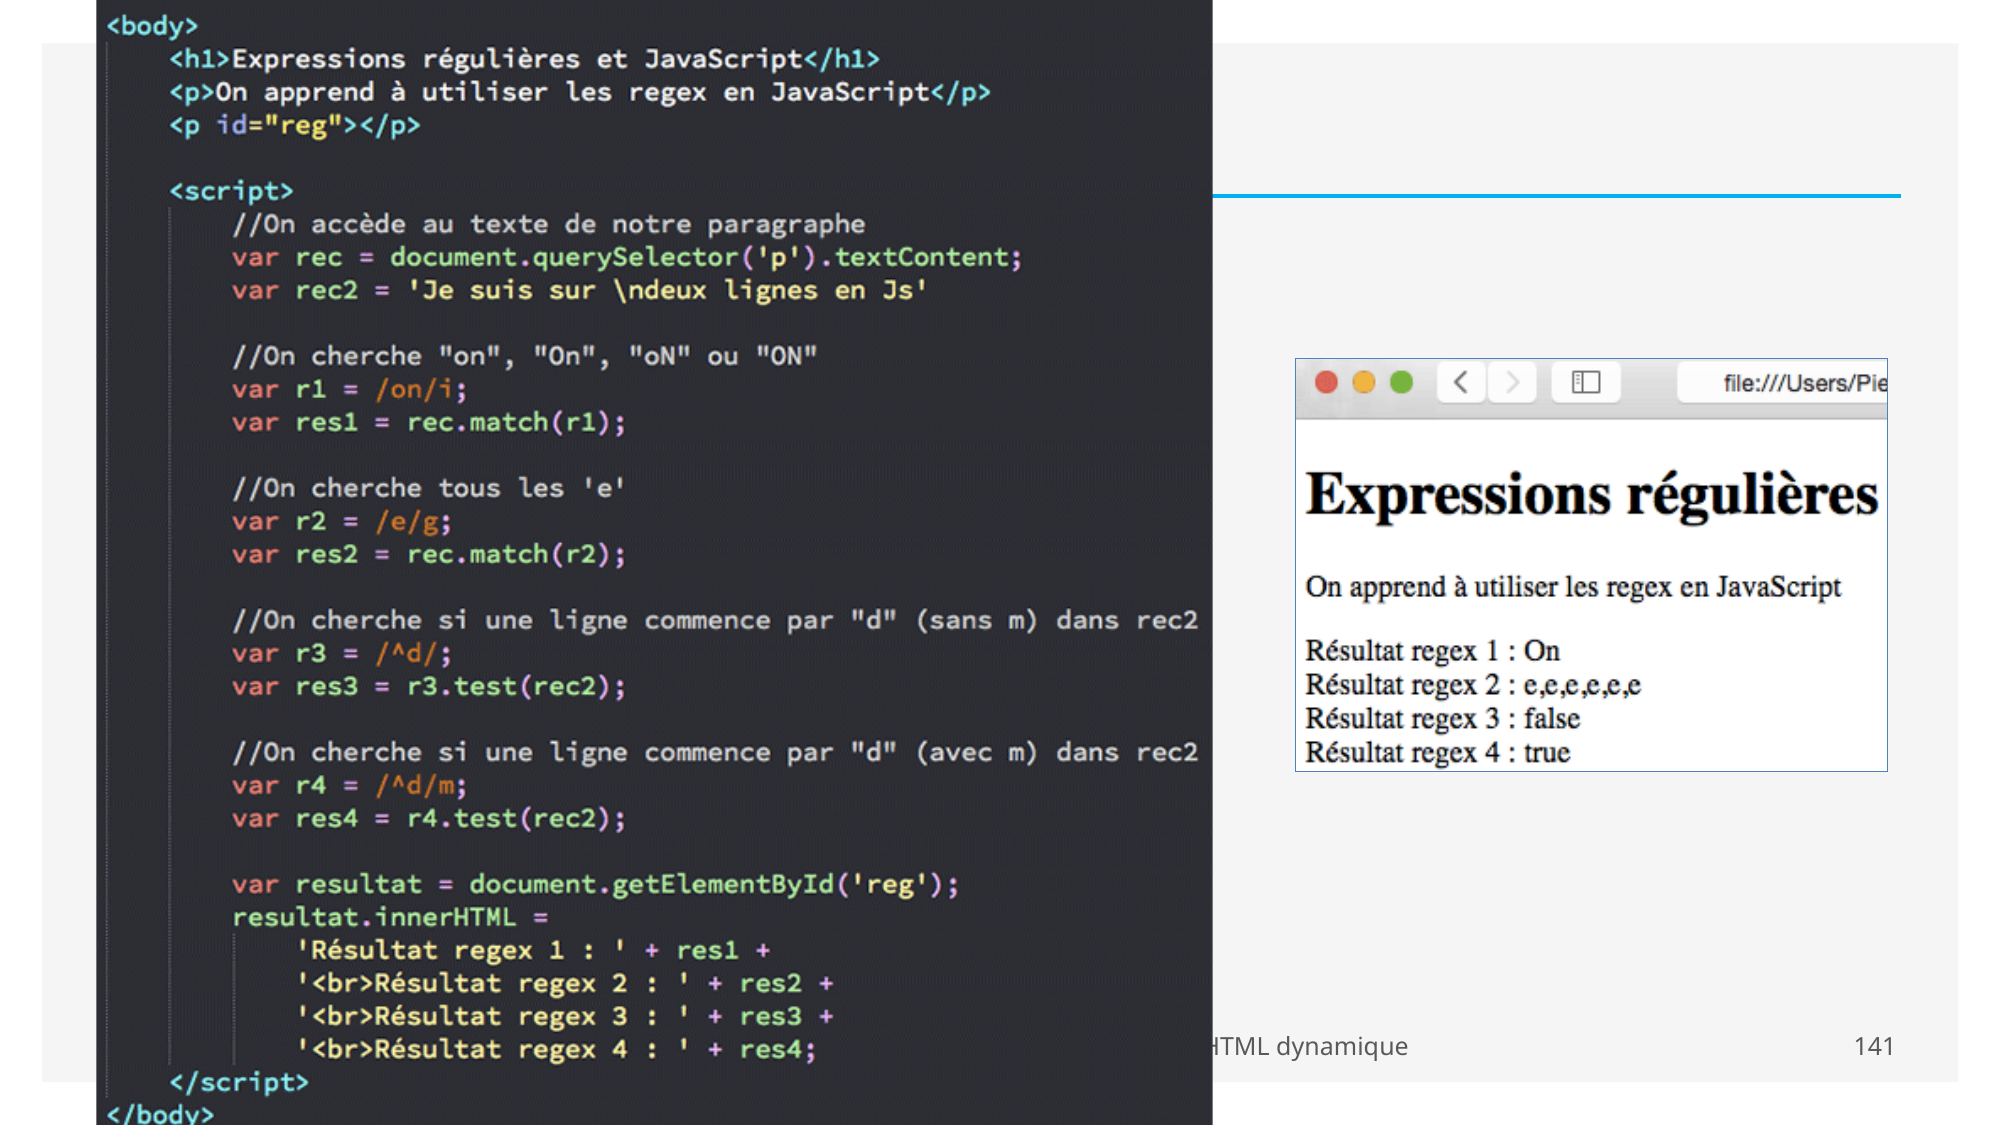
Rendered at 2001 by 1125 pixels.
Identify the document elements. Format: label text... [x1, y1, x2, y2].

picture [1295, 358, 1888, 772]
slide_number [88, 1017, 96, 1078]
slide_number 141 [1626, 1017, 1912, 1078]
picture [96, 0, 1213, 1125]
footer ORSYS Formation - Bassem Seddik - JavaScript pour un HTML dynamique [1213, 1017, 1626, 1078]
